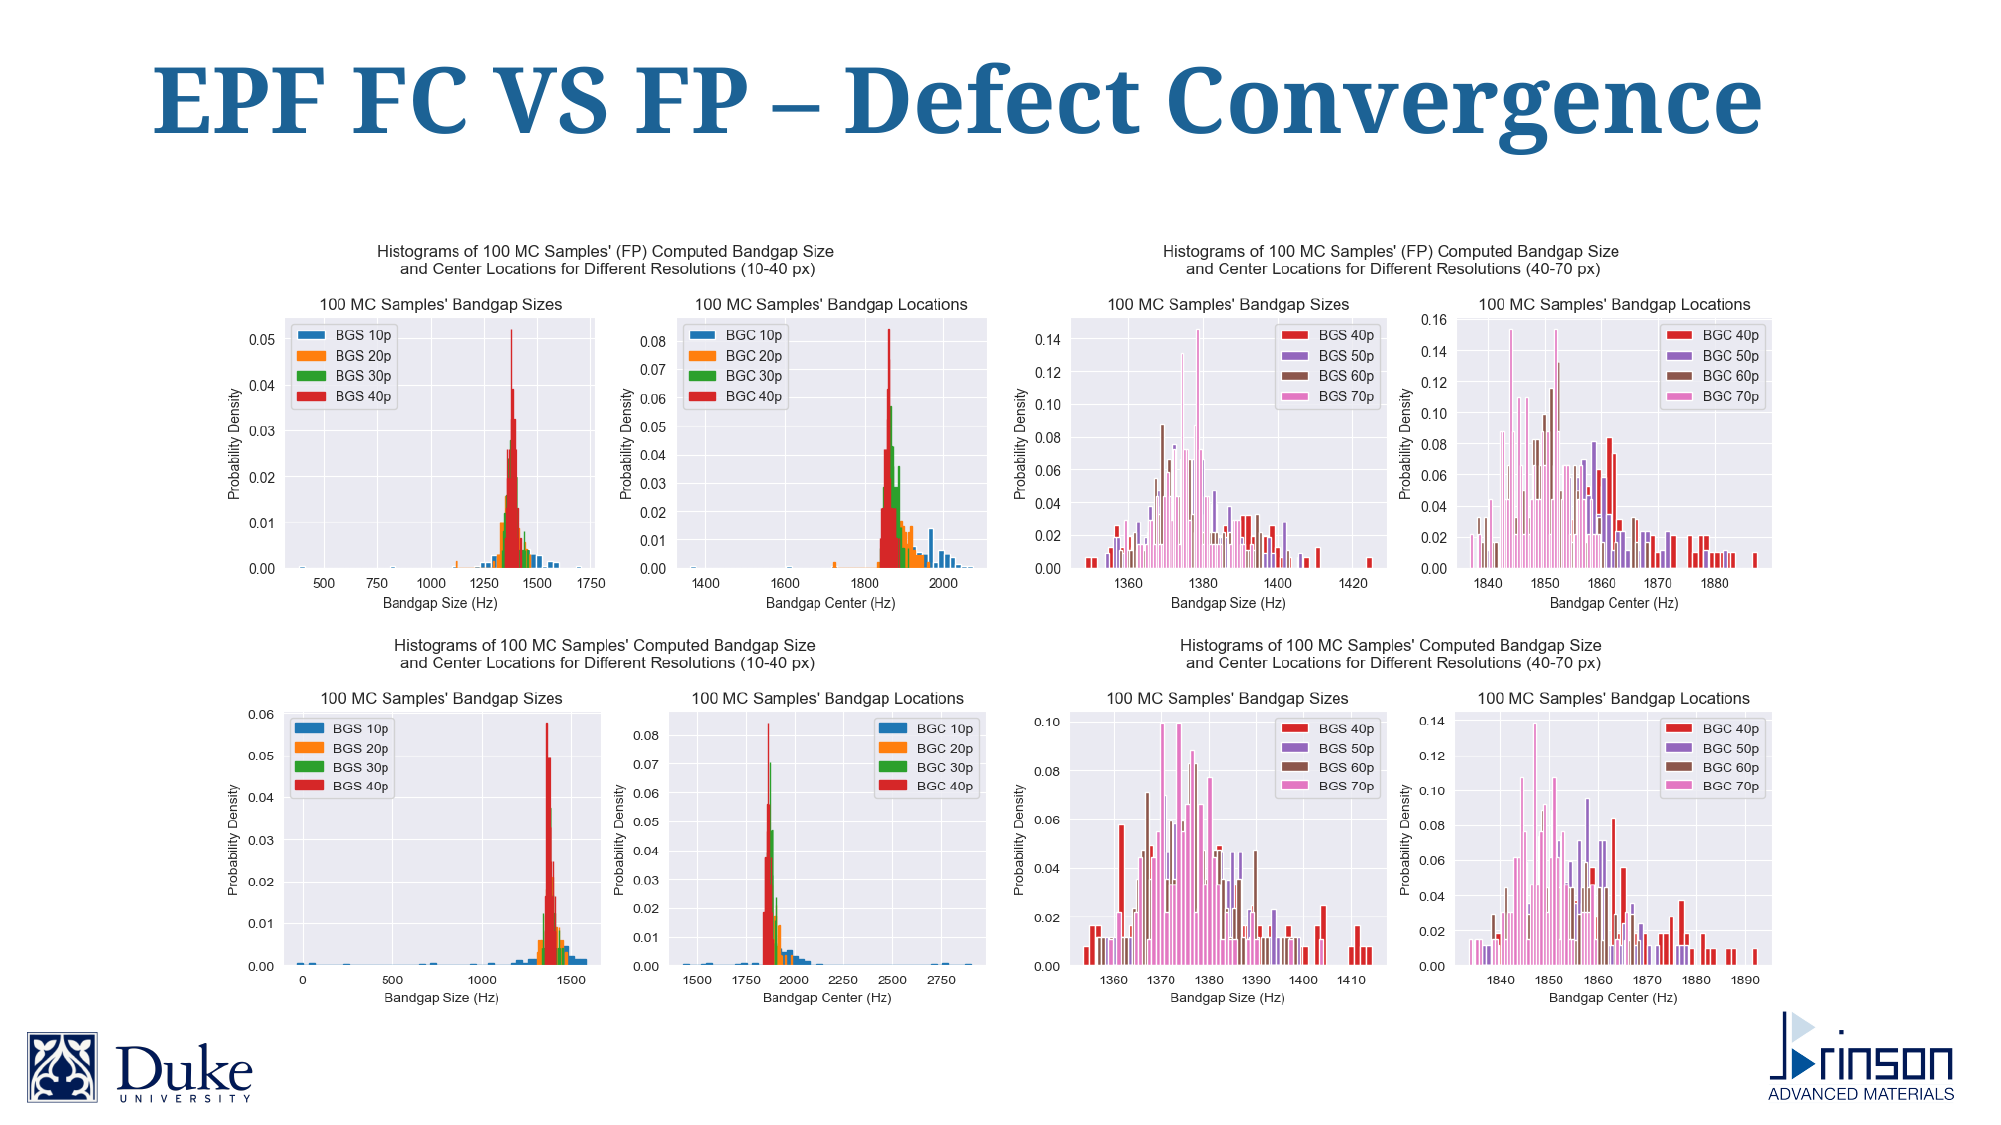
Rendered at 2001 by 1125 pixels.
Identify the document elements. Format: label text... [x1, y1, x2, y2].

picture [218, 629, 995, 1014]
picture [27, 1032, 98, 1103]
title EPF FC VS FP – Defect Convergence [137, 17, 1863, 191]
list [218, 235, 995, 619]
picture [1005, 629, 1957, 1108]
picture [115, 1042, 253, 1103]
picture [1005, 235, 1782, 619]
